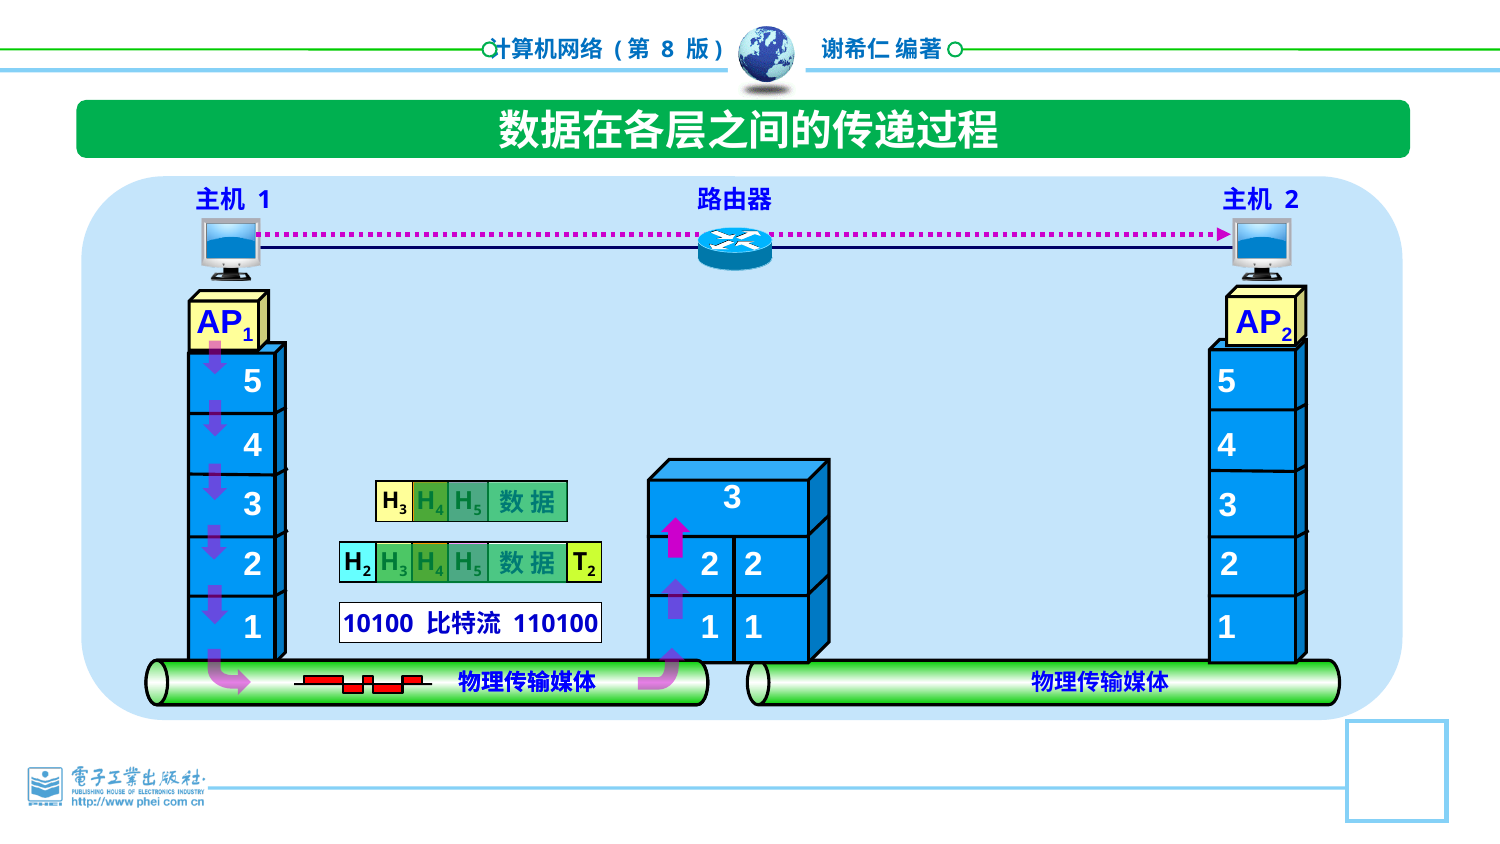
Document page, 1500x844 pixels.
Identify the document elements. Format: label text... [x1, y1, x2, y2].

text_box [145, 660, 708, 705]
picture [736, 24, 796, 99]
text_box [180, 290, 289, 663]
text_box H2 [339, 541, 374, 583]
text_box [747, 660, 1340, 705]
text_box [375, 480, 568, 522]
text_box 10100 比特流 110100 [339, 602, 602, 643]
list 数据在各层之间的传递过程 [204, 99, 1293, 158]
text_box [208, 672, 251, 695]
text_box [637, 672, 678, 690]
picture [712, 241, 732, 251]
picture [737, 242, 759, 250]
text_box 主机 2 [1208, 176, 1314, 221]
picture [1227, 214, 1296, 283]
picture [697, 226, 773, 242]
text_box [1201, 285, 1309, 663]
text_box 主机 1 [180, 176, 287, 221]
text_box T2 [568, 541, 602, 583]
text_box [193, 221, 1226, 290]
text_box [293, 675, 433, 693]
picture [196, 214, 265, 283]
picture [697, 259, 773, 271]
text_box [646, 459, 830, 663]
text_box 路由器 [682, 176, 788, 221]
picture [738, 232, 758, 239]
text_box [375, 541, 568, 583]
picture [23, 764, 208, 809]
text_box 物理传输媒体 [443, 660, 612, 703]
text_box [79, 174, 1405, 723]
text_box 物理传输媒体 [1016, 660, 1185, 703]
picture [713, 232, 734, 238]
